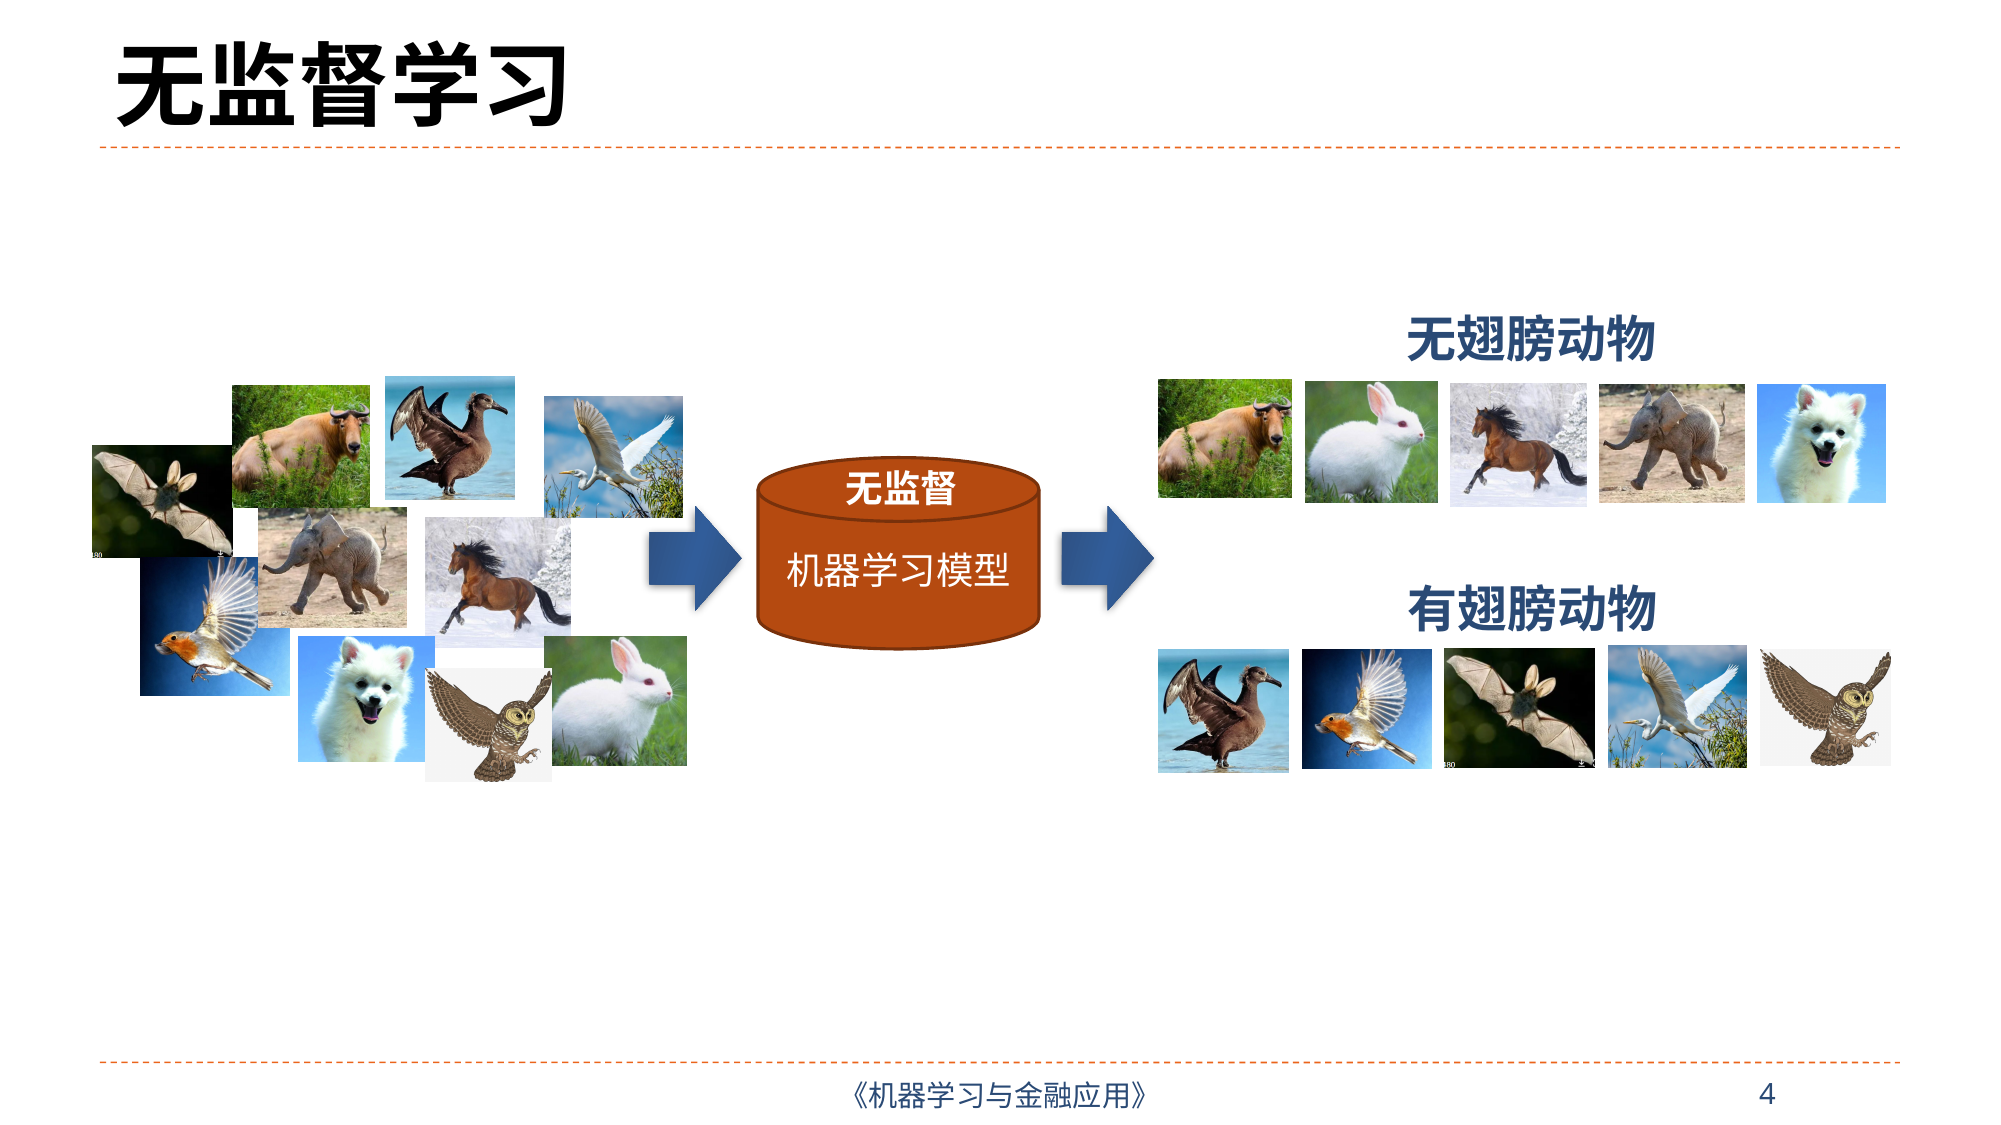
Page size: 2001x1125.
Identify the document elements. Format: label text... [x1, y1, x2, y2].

picture [1607, 645, 1747, 769]
text_box 机器学习模型 [756, 460, 1041, 651]
picture [1450, 383, 1587, 507]
picture [92, 385, 407, 697]
text_box 无翅膀动物 [1392, 299, 1672, 375]
picture [1157, 648, 1289, 773]
picture [1157, 378, 1293, 499]
text_box 有翅膀动物 [1392, 569, 1673, 645]
picture [1301, 648, 1432, 769]
picture [1304, 381, 1438, 503]
picture [1444, 647, 1595, 769]
picture [385, 376, 516, 500]
title 无监督学习 [99, 24, 1900, 146]
picture [1757, 384, 1886, 503]
picture [298, 395, 687, 782]
text_box [649, 506, 742, 611]
text_box 无监督 [830, 457, 1005, 518]
text_box [1061, 506, 1154, 611]
picture [1599, 384, 1745, 503]
picture [1759, 648, 1891, 766]
